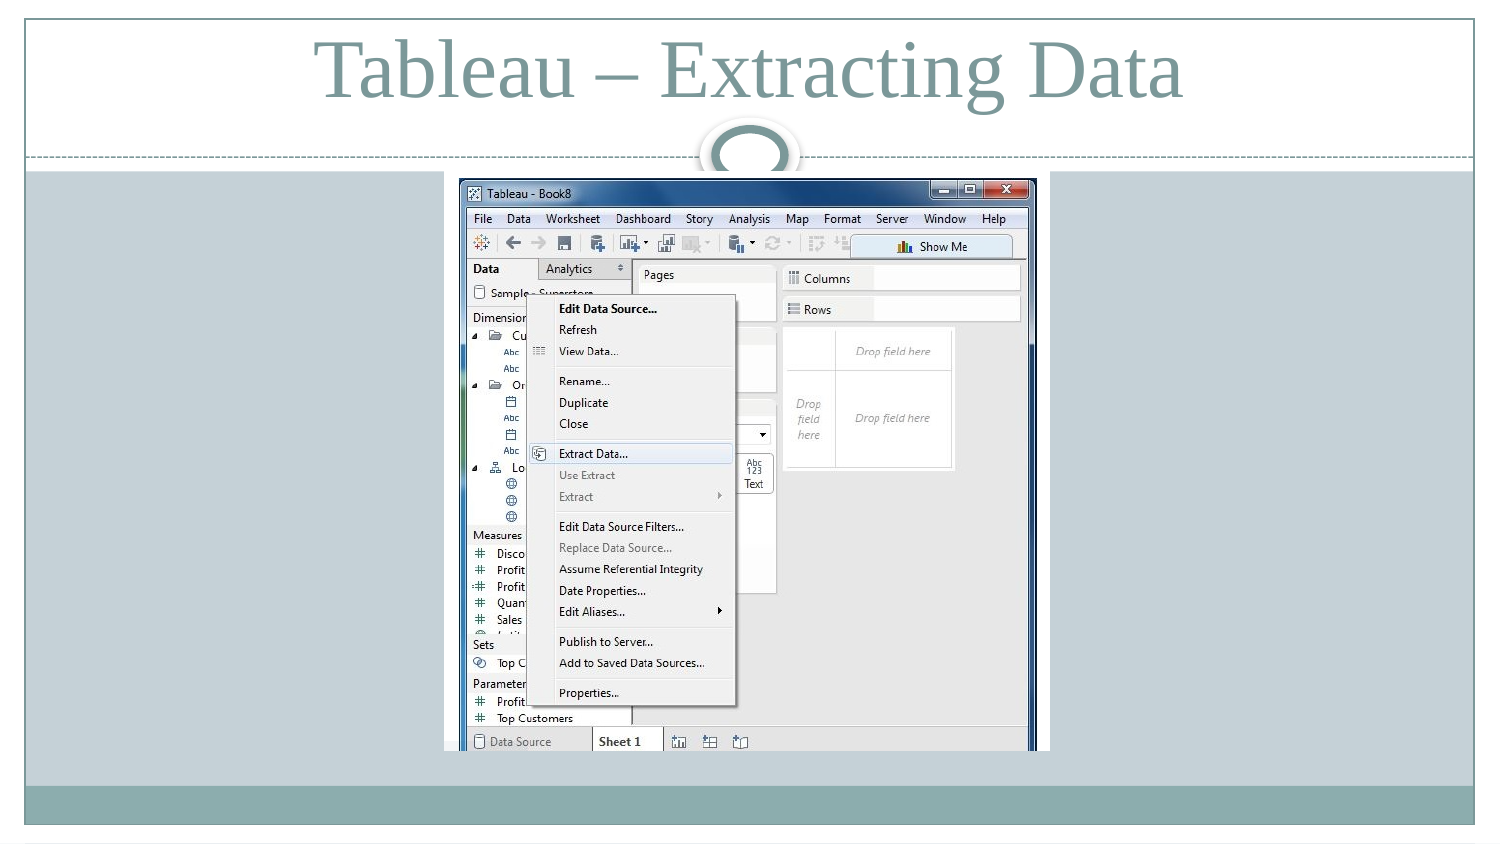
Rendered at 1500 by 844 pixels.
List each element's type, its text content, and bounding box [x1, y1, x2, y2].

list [443, 171, 1050, 751]
title Tableau – Extracting Data [49, 28, 1450, 122]
